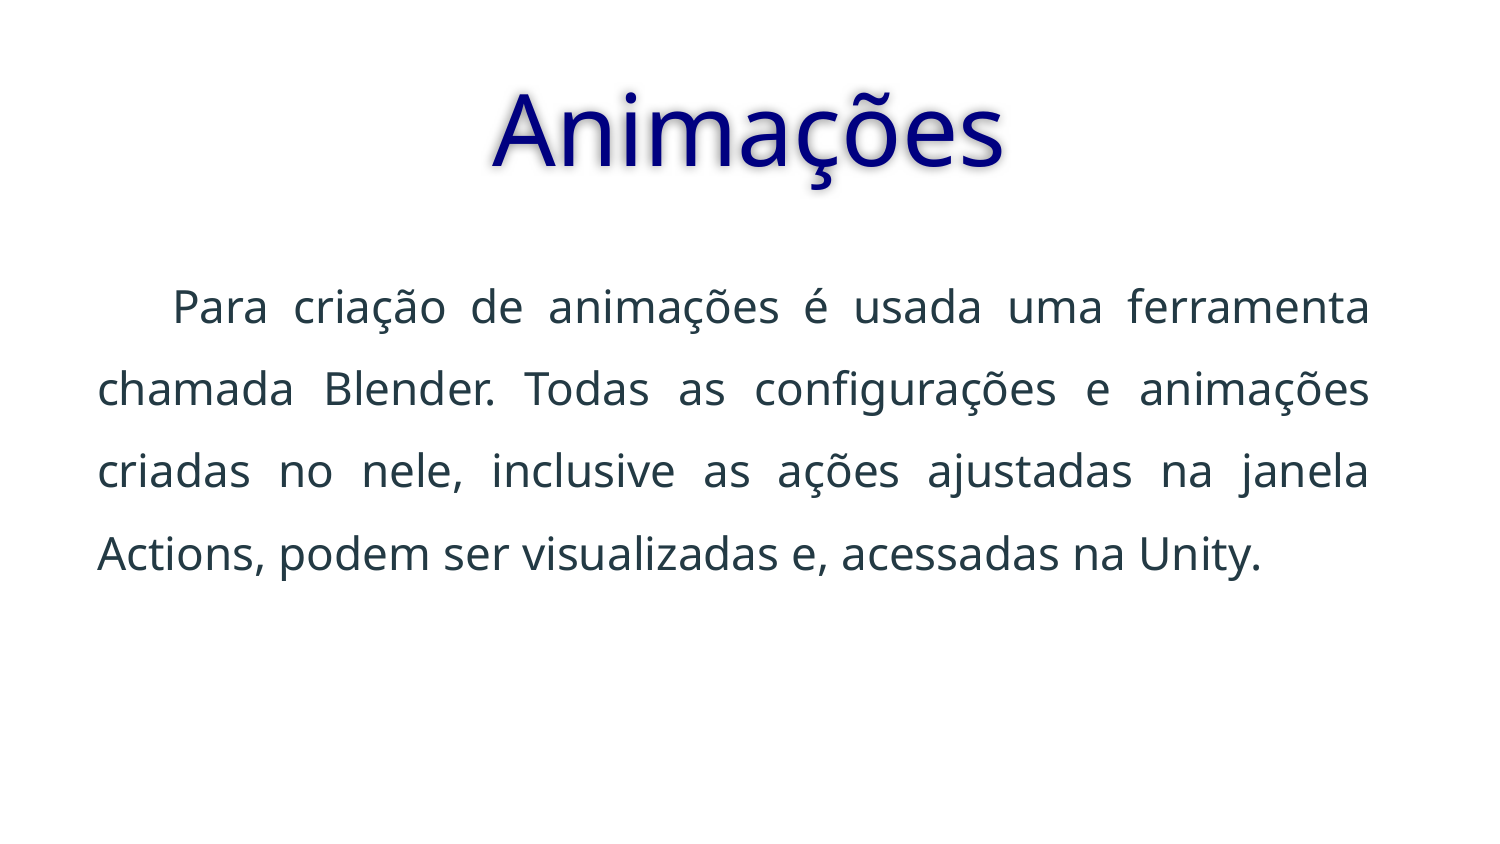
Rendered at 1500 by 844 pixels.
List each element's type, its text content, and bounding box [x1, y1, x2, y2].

list Para criação de animações é usada uma ferramenta chamada Blender. Todas as configurações e animações criadas no nele, inclusive as ações ajustadas na janela Actions, podem ser visualizadas e, acessadas na Unity. [82, 234, 1387, 823]
title Animações [41, 51, 1459, 203]
